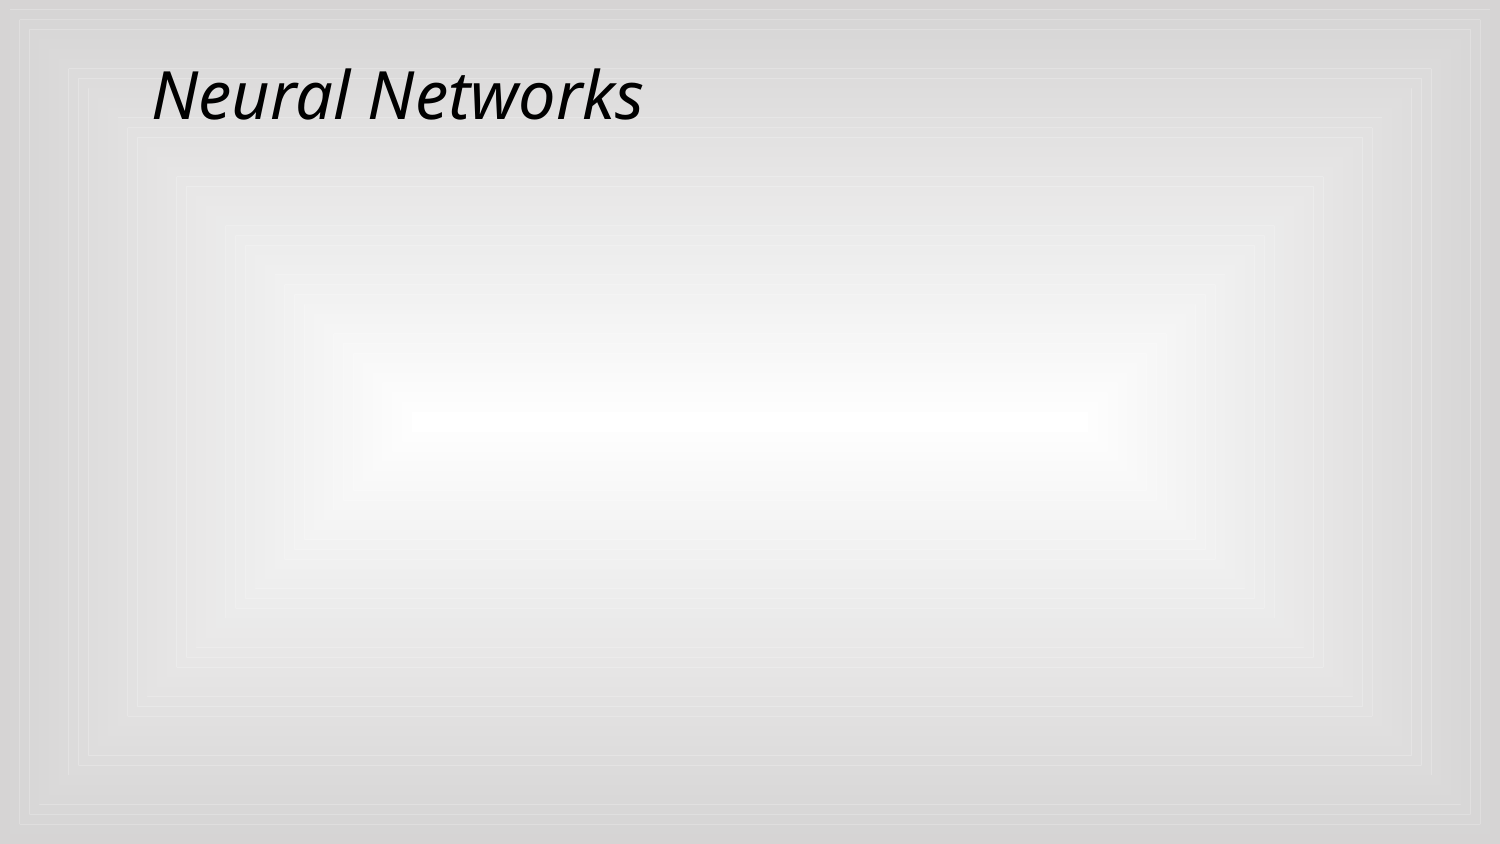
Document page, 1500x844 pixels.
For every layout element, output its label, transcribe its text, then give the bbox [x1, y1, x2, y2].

list Neural Networks [61, 30, 1063, 166]
